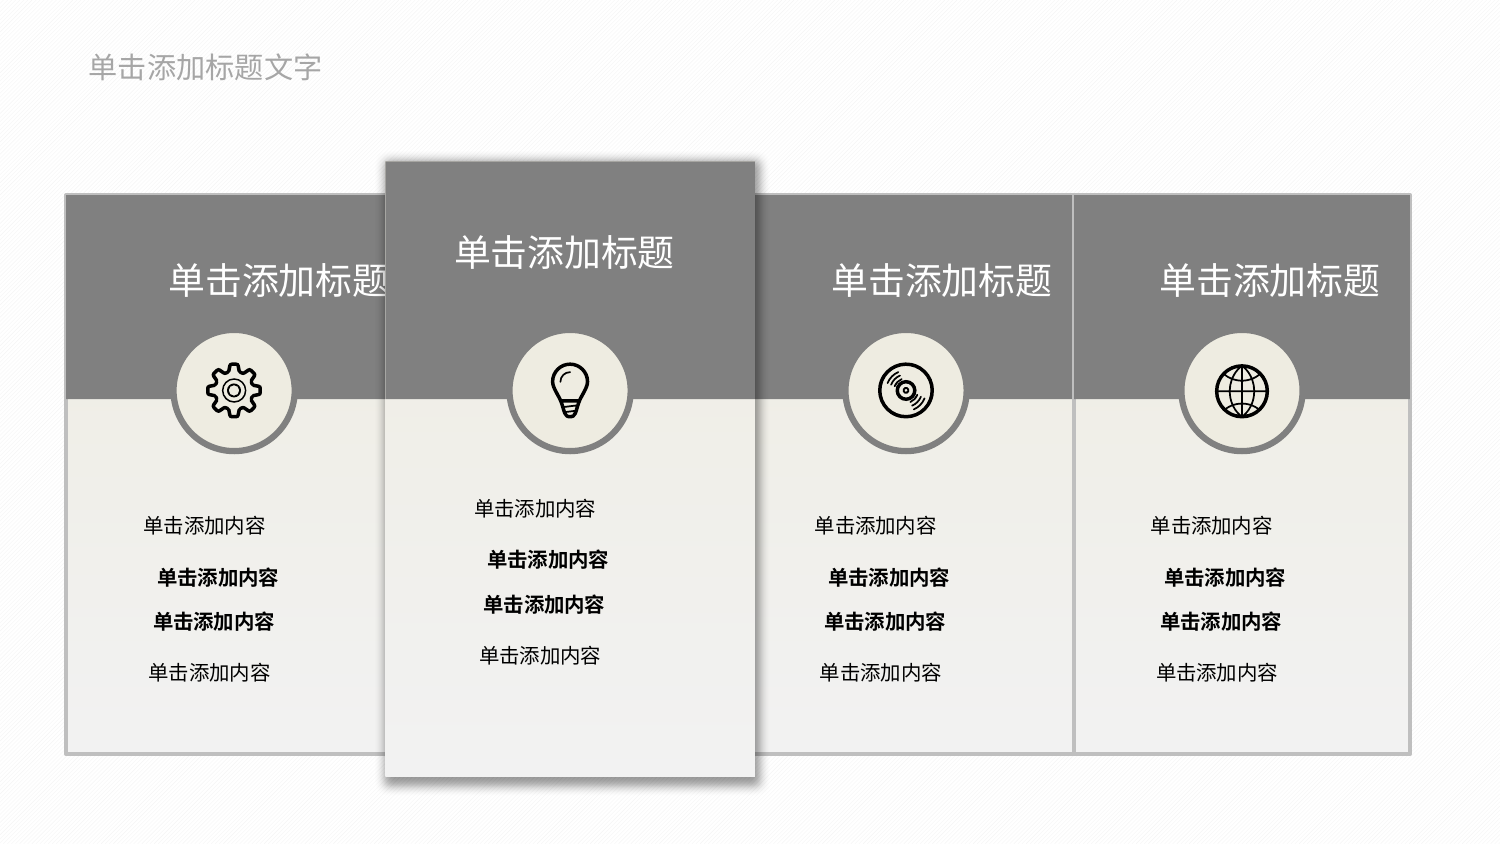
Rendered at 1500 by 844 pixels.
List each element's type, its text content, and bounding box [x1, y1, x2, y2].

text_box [65, 195, 379, 755]
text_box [760, 195, 1071, 755]
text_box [1073, 195, 1411, 755]
text_box 单击添加标题文字 [77, 43, 335, 90]
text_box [385, 161, 756, 777]
